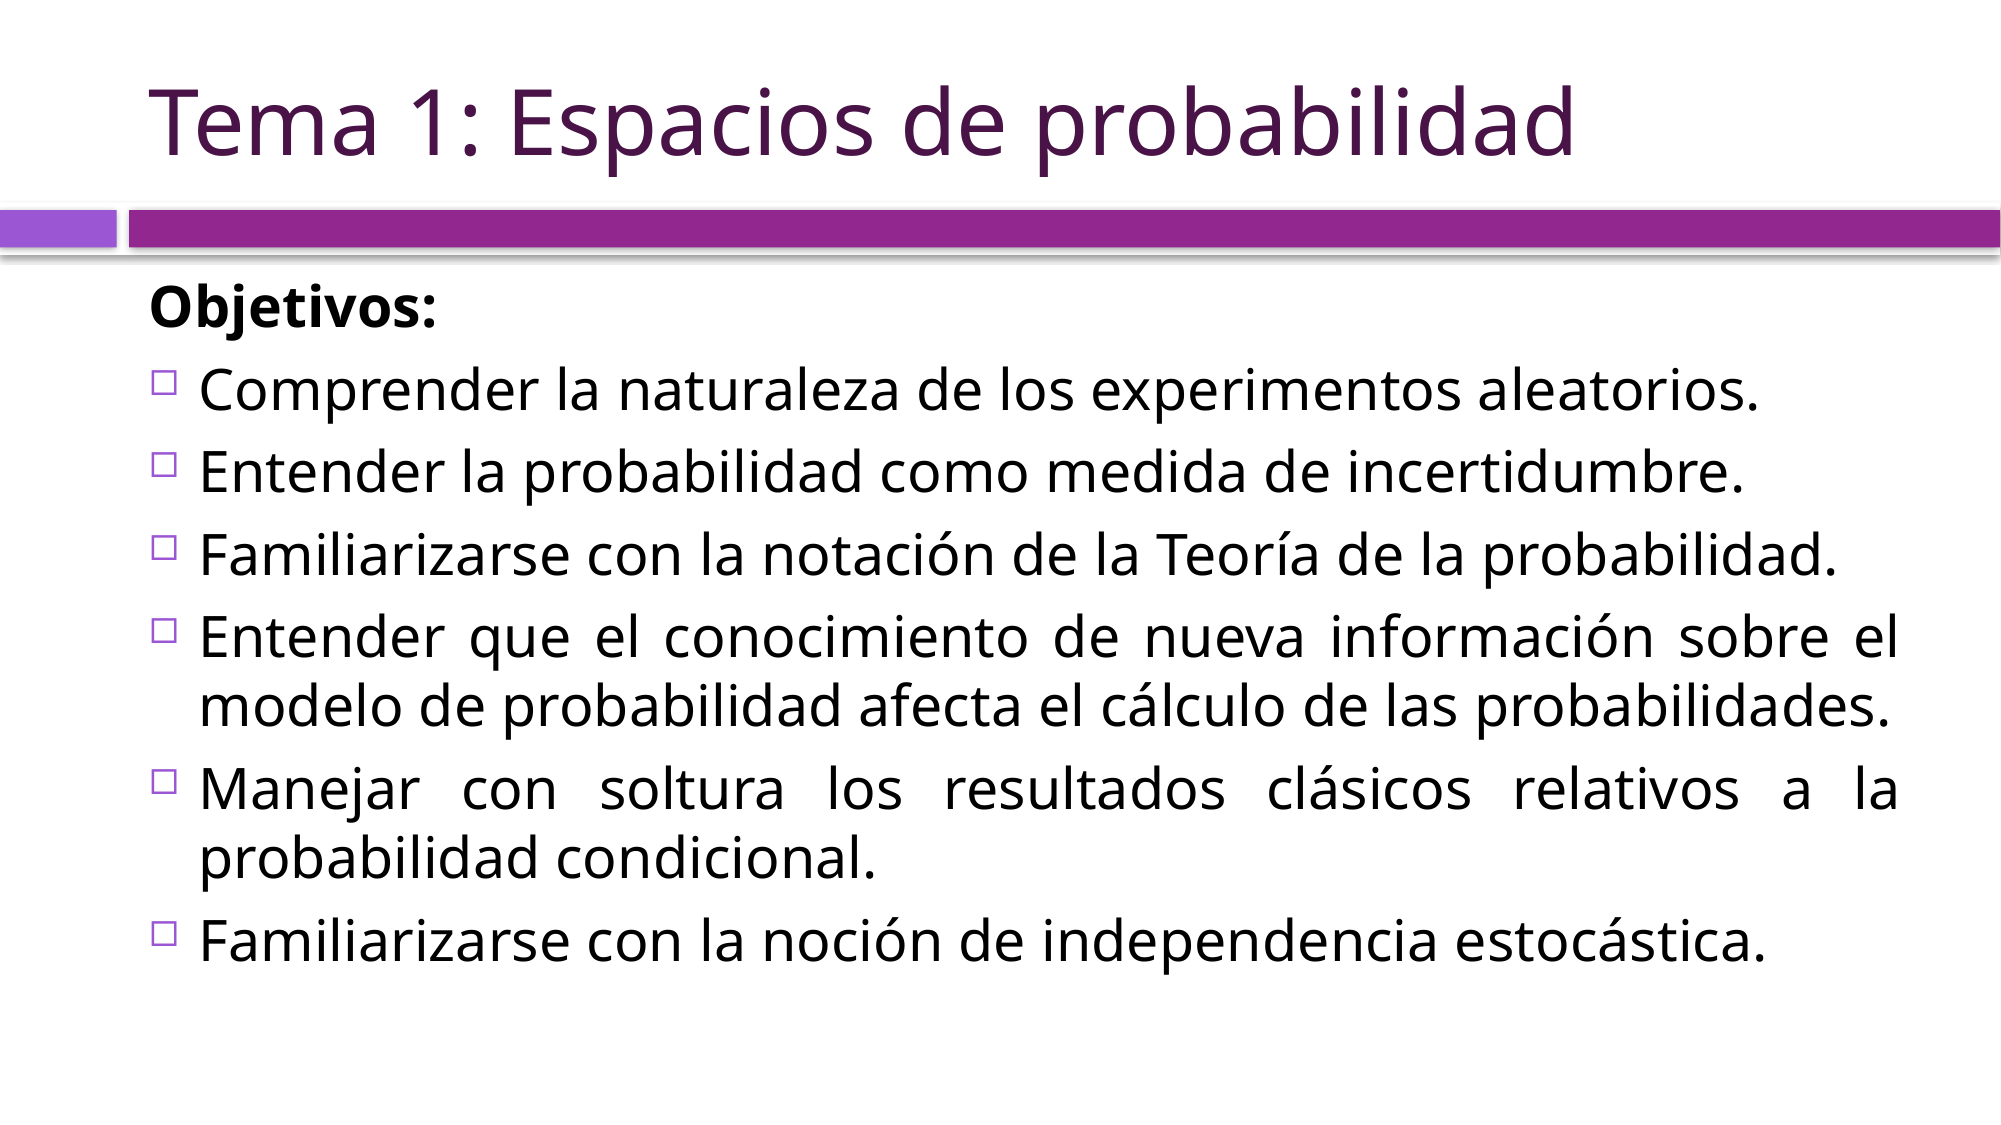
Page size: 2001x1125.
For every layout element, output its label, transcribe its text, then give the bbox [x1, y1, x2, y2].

list Objetivos: Comprender la naturaleza de los experimentos aleatorios. Entender la probabilidad como medida de incertidumbre. Familiarizarse con la notación de la Teoría de la probabilidad. Entender que el conocimiento de nueva información sobre el modelo de probabilidad afecta el cálculo de las probabilidades. Manejar con soltura los resultados clásicos relativos a la probabilidad condicional. Familiarizarse con la noción de independencia estocástica. [133, 262, 1918, 1000]
title Tema 1: Espacios de probabilidad [133, 37, 1918, 200]
